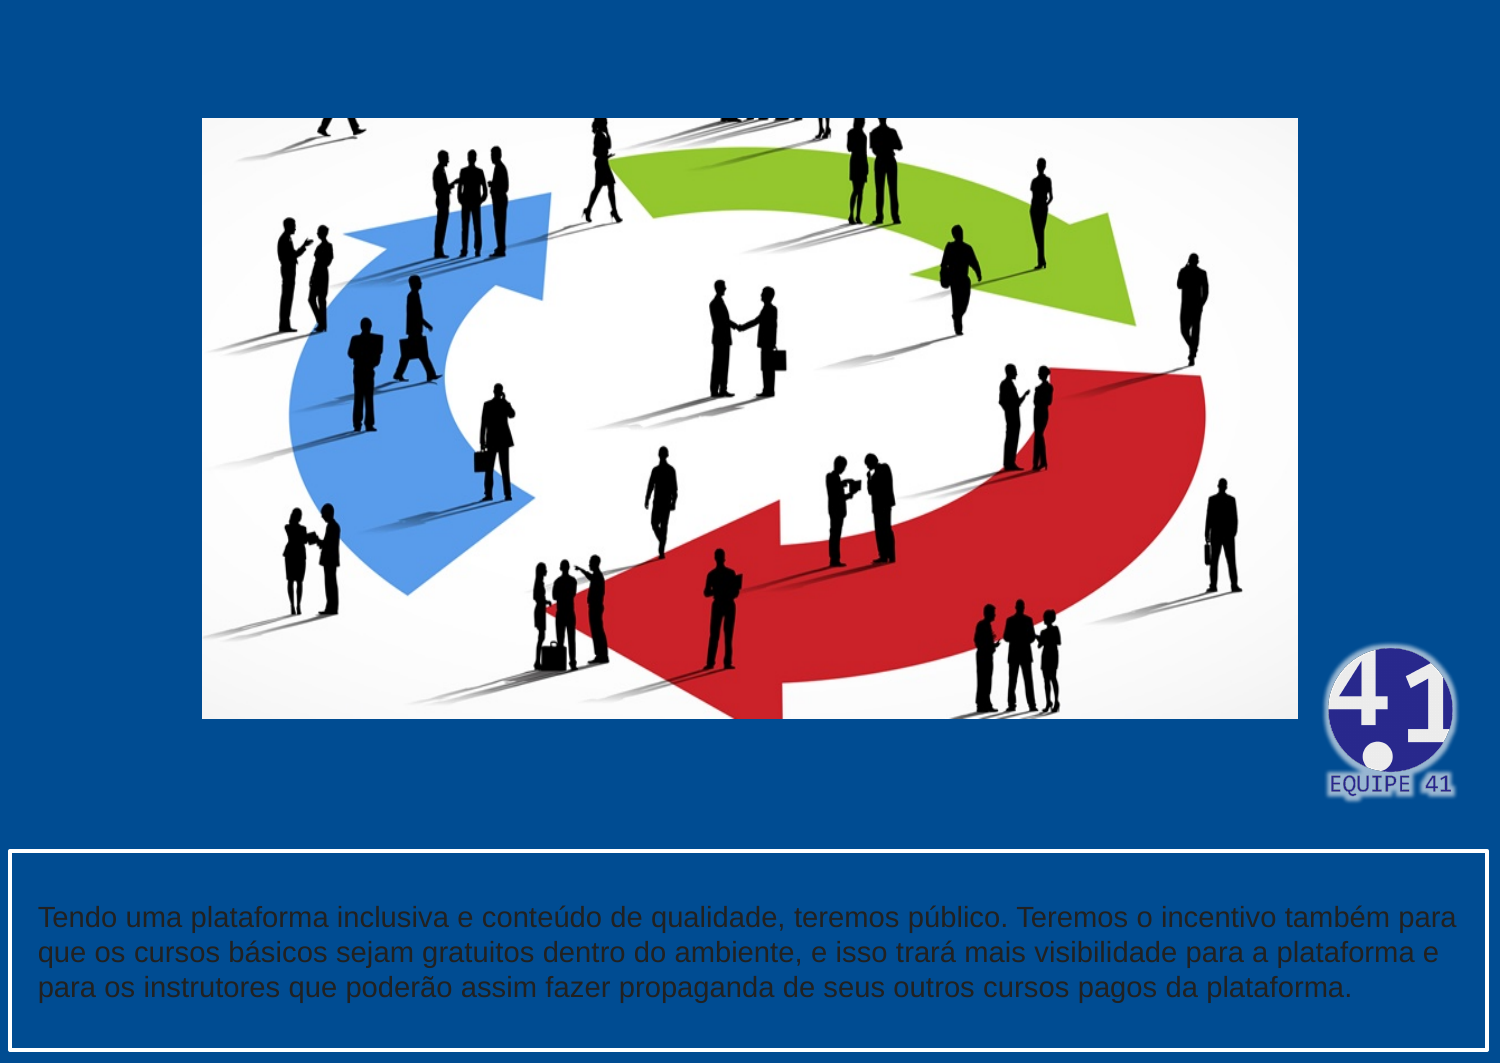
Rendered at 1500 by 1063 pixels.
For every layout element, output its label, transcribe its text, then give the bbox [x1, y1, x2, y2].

text_box Tendo uma plataforma inclusiva e conteúdo de qualidade, teremos público. Teremos o incentivo também para que os cursos básicos sejam gratuitos dentro do ambiente, e isso trará mais visibilidade para a plataforma e para os instrutores que poderão assim fazer propaganda de seus outros cursos pagos da plataforma. [8, 849, 1489, 1052]
picture [1325, 644, 1456, 802]
picture [202, 118, 1298, 720]
